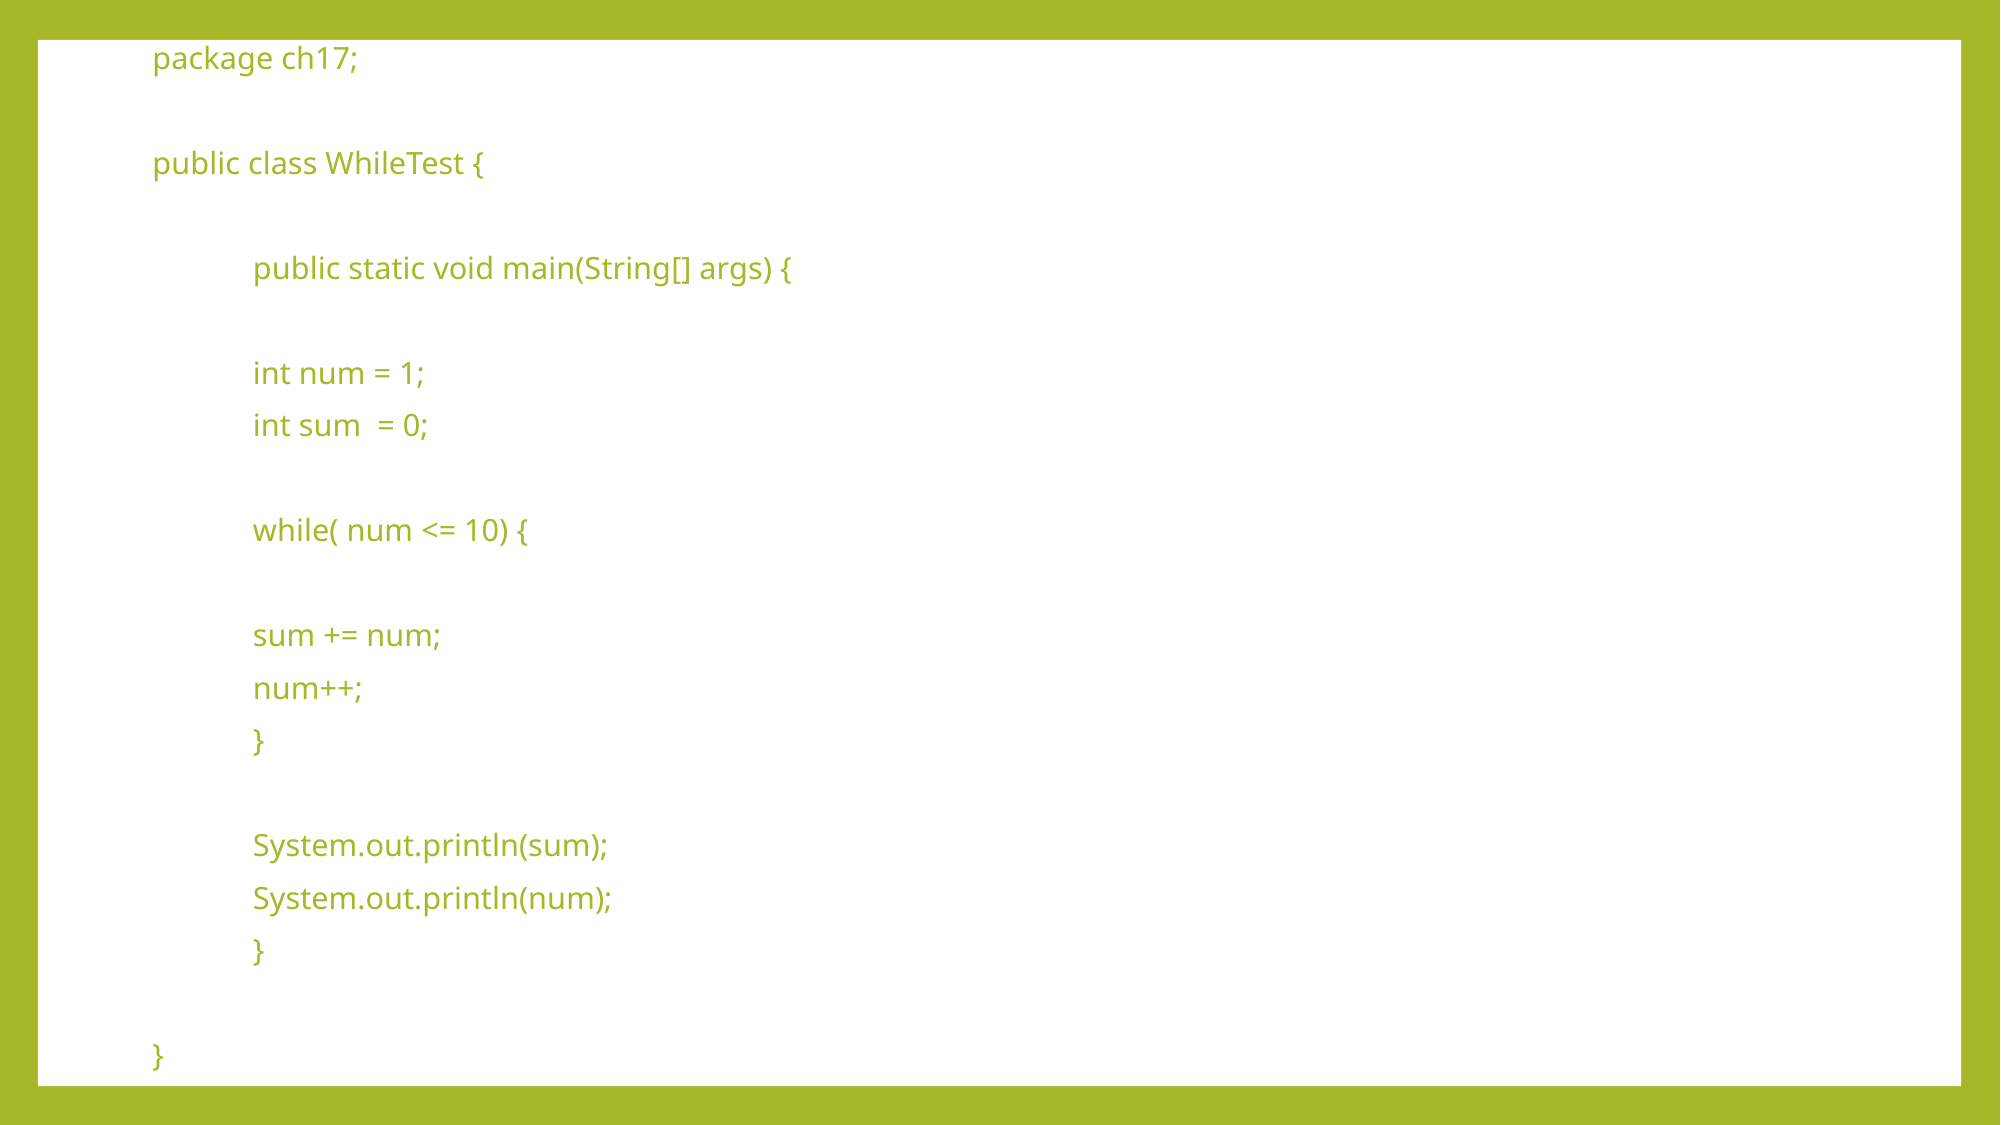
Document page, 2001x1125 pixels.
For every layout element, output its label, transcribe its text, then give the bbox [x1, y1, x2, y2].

list package ch17; public class WhileTest { public static void main(String[] args) { int num = 1; int sum = 0; while( num <= 10) { sum += num; num++; } System.out.println(sum); System.out.println(num); } } [137, 35, 1863, 1087]
